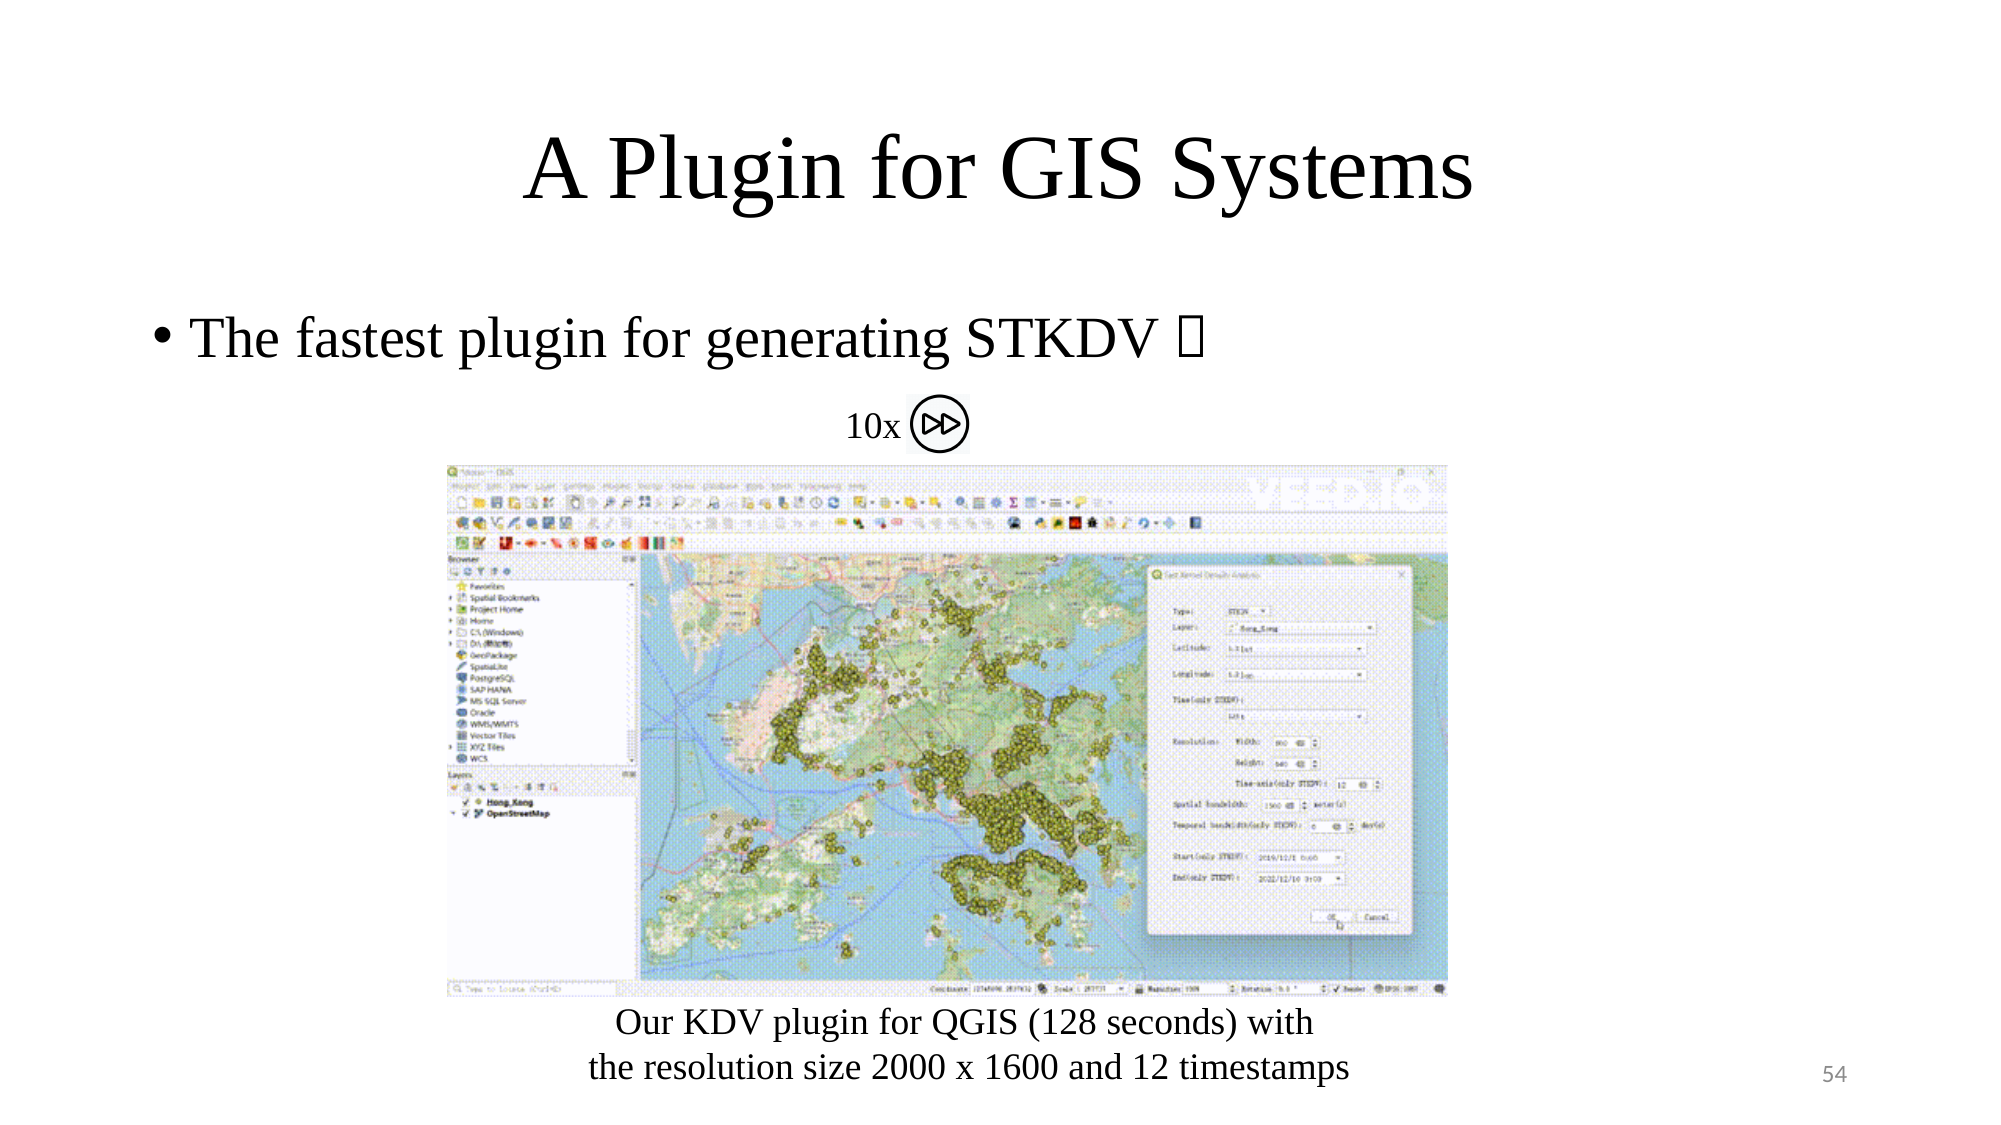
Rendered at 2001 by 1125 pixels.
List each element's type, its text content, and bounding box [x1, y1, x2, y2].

text_box 10x [830, 393, 917, 454]
list The fastest plugin for generating STKDV  [137, 299, 1863, 1014]
title A Plugin for GIS Systems [137, 59, 1863, 278]
picture [447, 465, 1448, 997]
text_box Our KDV plugin for QGIS (128 seconds) with the resolution size 2000 x 1600 and 12 timestamps [573, 997, 1366, 1095]
slide_number 54 [1412, 1042, 1863, 1103]
picture [906, 394, 970, 454]
